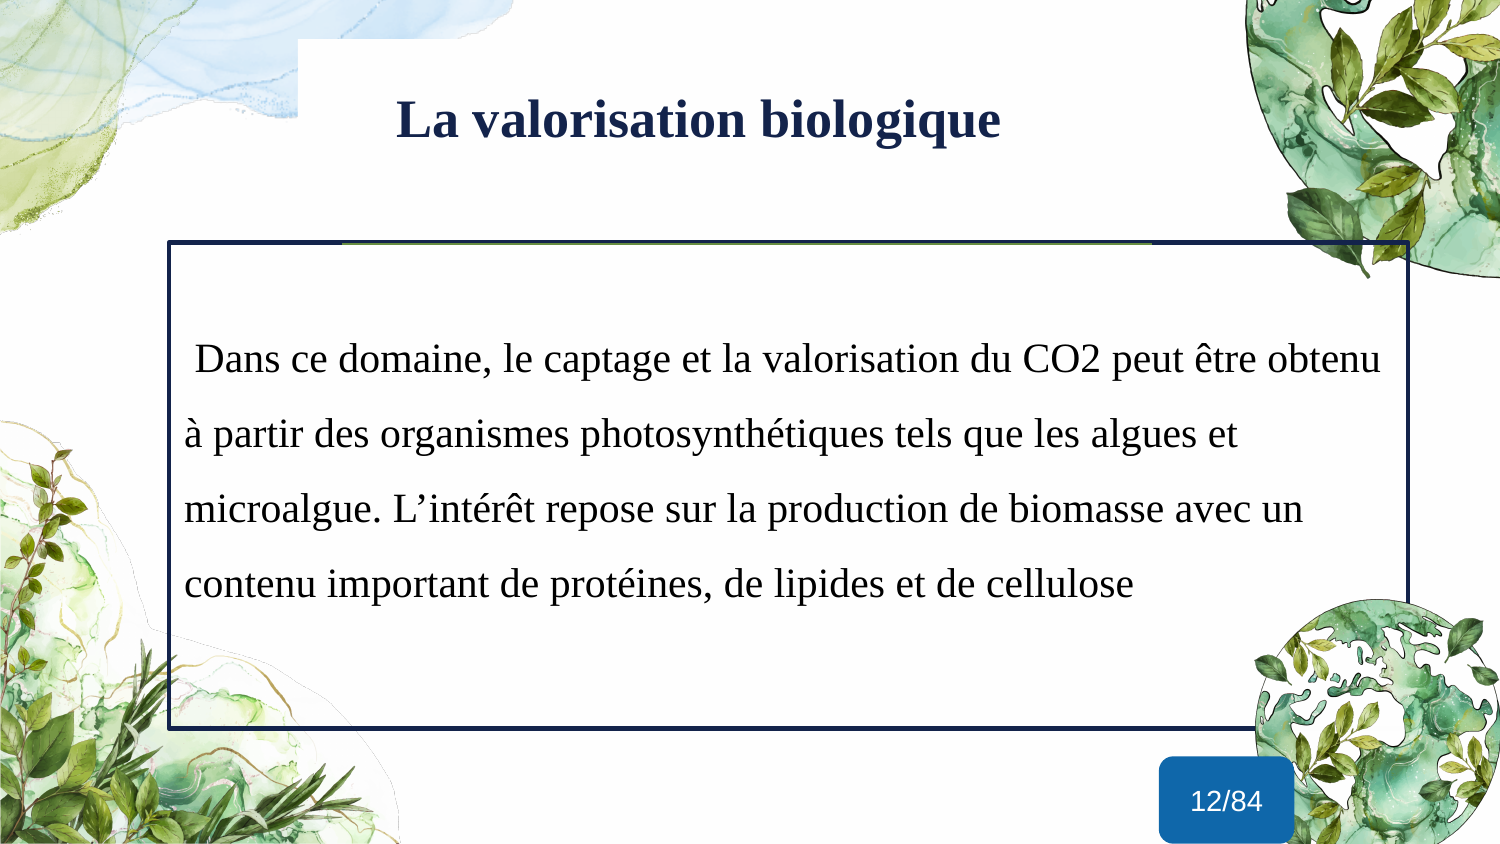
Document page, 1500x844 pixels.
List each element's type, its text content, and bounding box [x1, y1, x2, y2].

title Dans ce domaine, le captage et la valorisation du CO2 peut être obtenu à partir des organismes photosynthétiques tels que les algues et microalgue. L’intérêt repose sur la production de biomasse avec un contenu important de protéines, de lipides et de cellulose [169, 242, 1409, 729]
picture [1254, 599, 1500, 844]
text_box La valorisation biologique [296, 37, 1116, 194]
picture [0, 0, 246, 294]
picture [0, 420, 401, 844]
picture [1242, 0, 1500, 279]
text_box 12/84 [1156, 754, 1248, 844]
